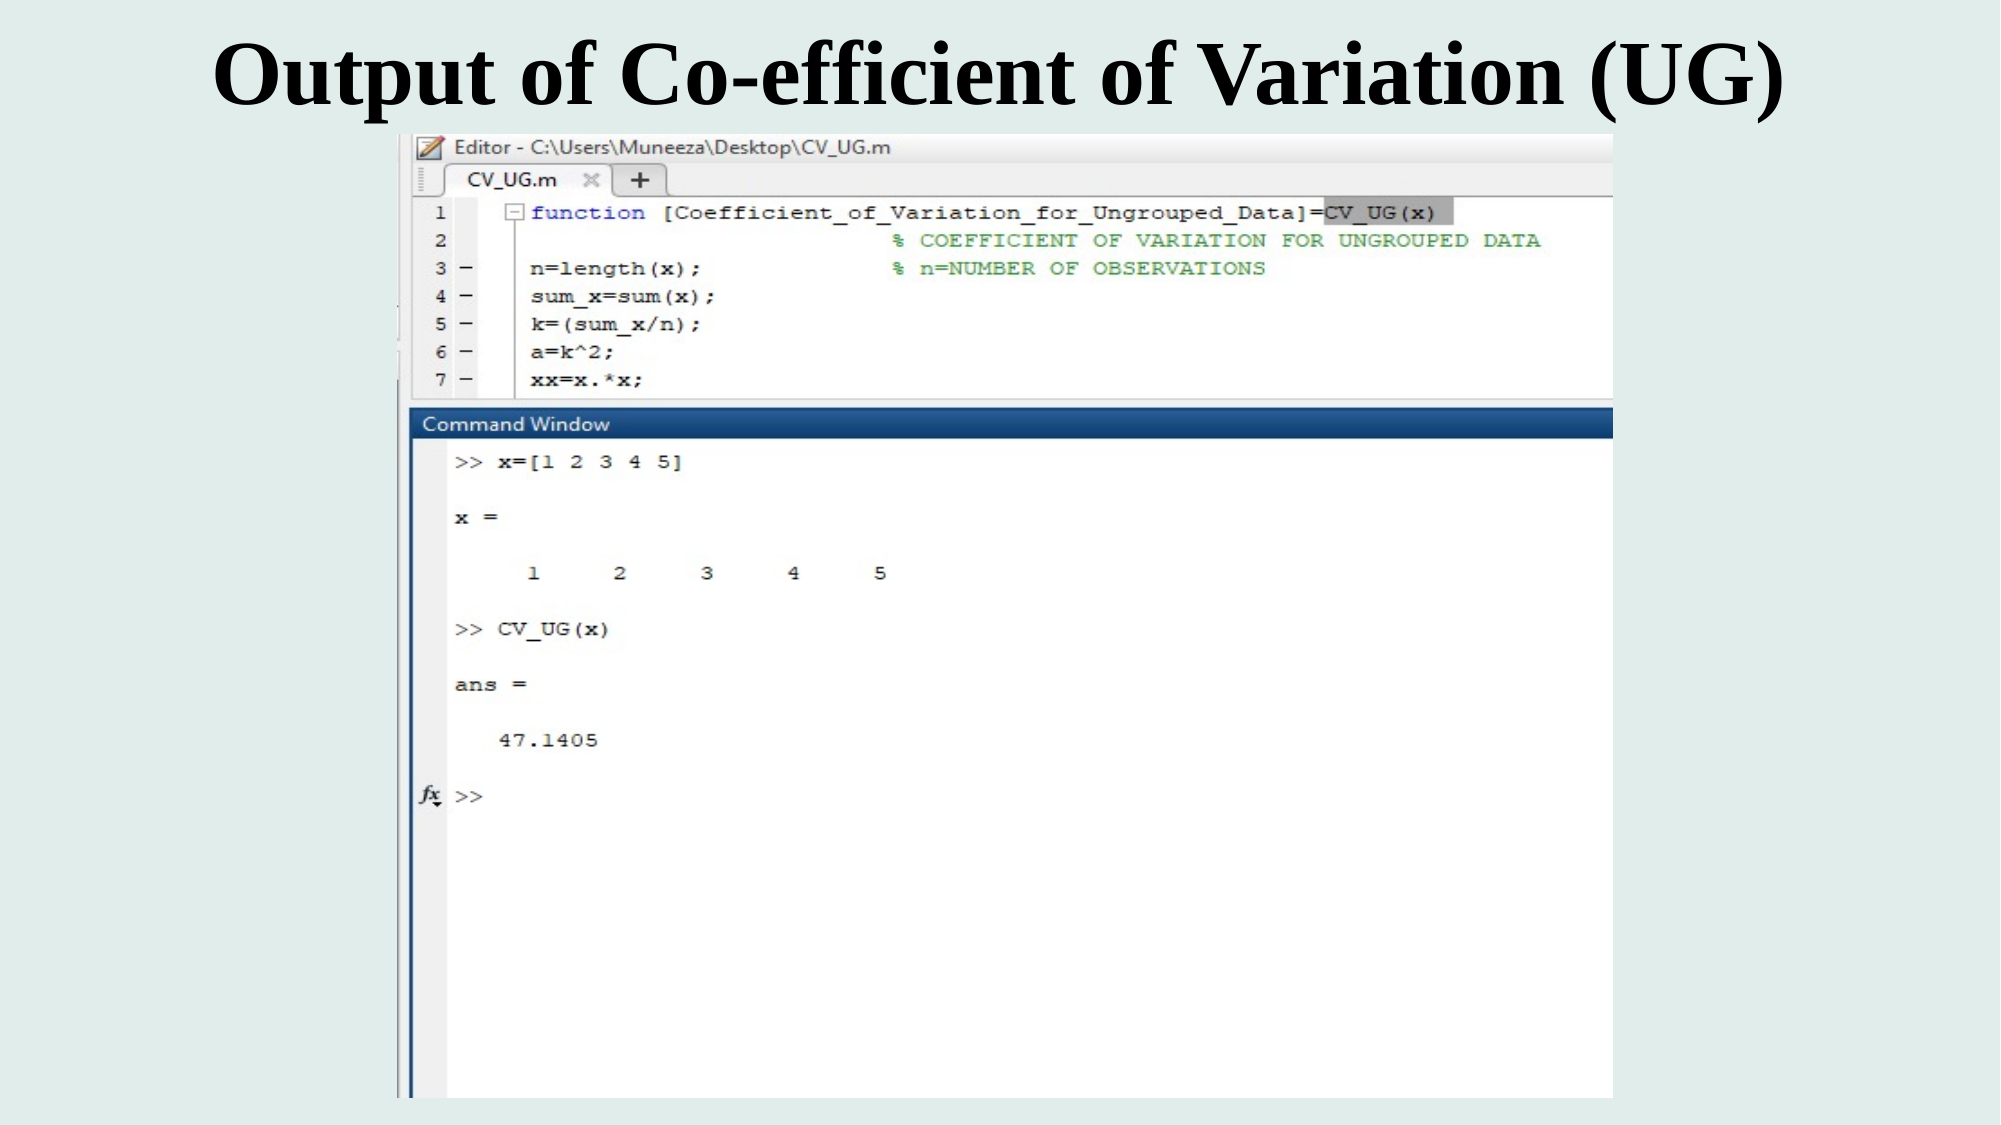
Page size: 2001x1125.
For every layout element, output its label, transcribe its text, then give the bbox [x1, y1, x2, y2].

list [397, 134, 1613, 1098]
title Output of Co-efficient of Variation (UG) [99, 0, 1900, 135]
